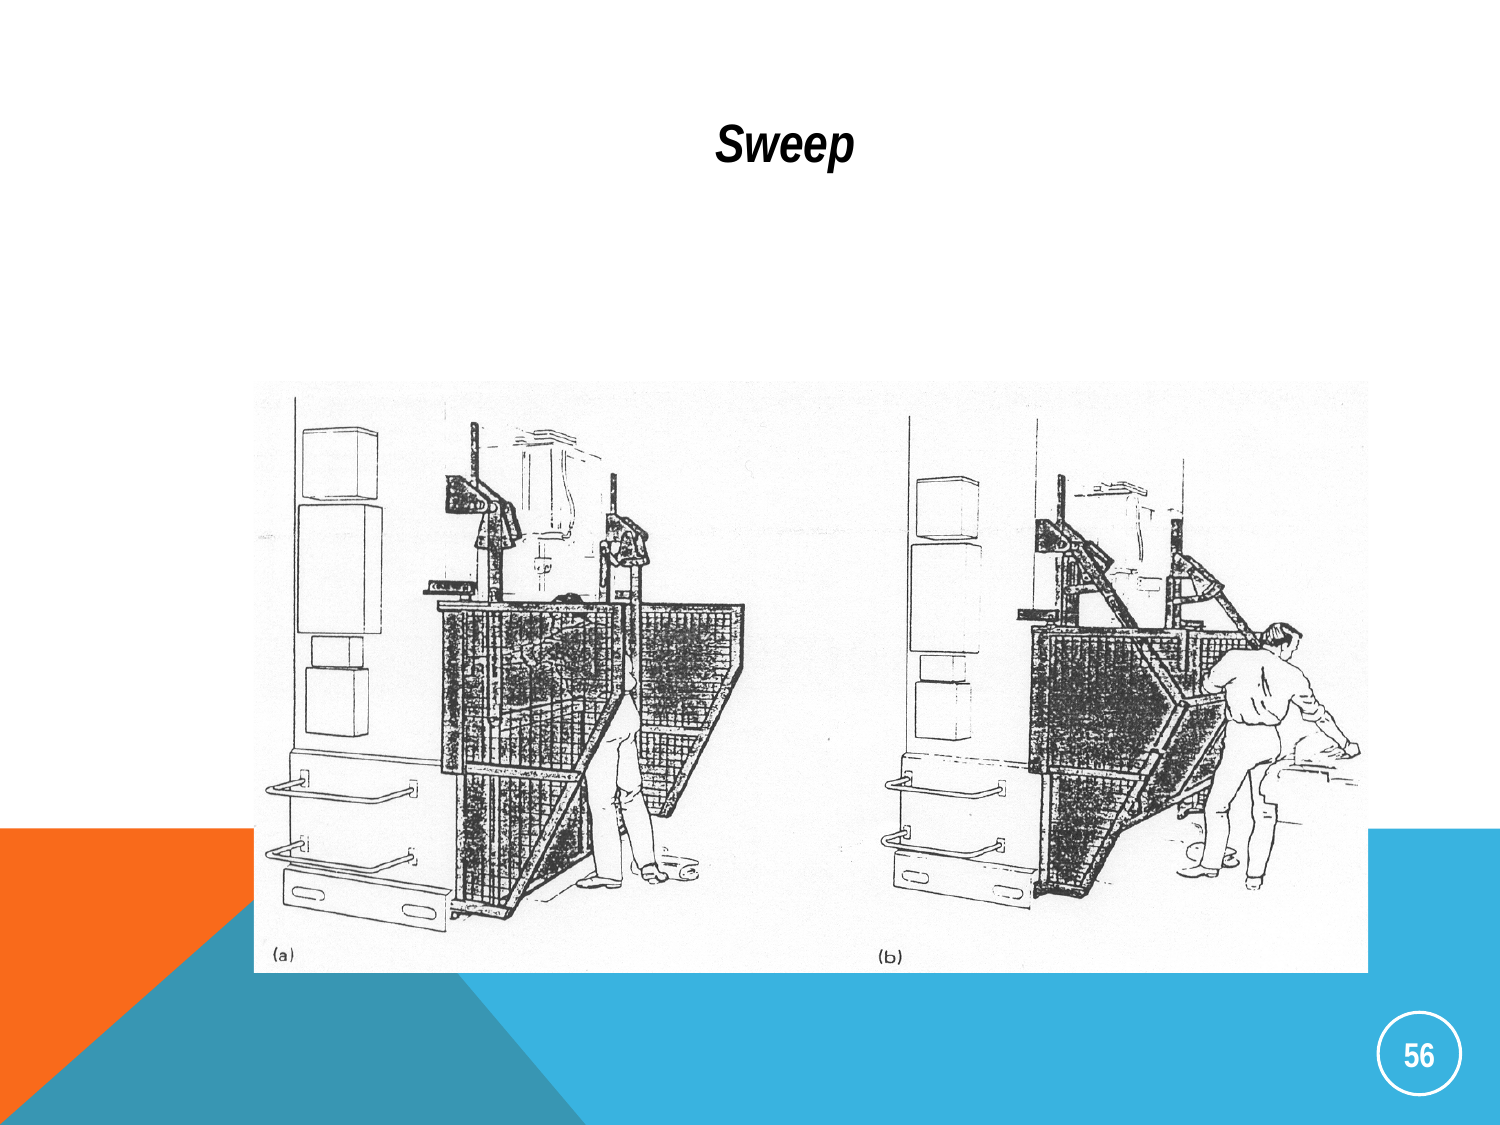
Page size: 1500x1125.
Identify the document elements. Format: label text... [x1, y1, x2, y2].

text_box Sweep [700, 100, 871, 181]
slide_number 56 [1376, 1010, 1463, 1097]
picture [253, 380, 1369, 974]
